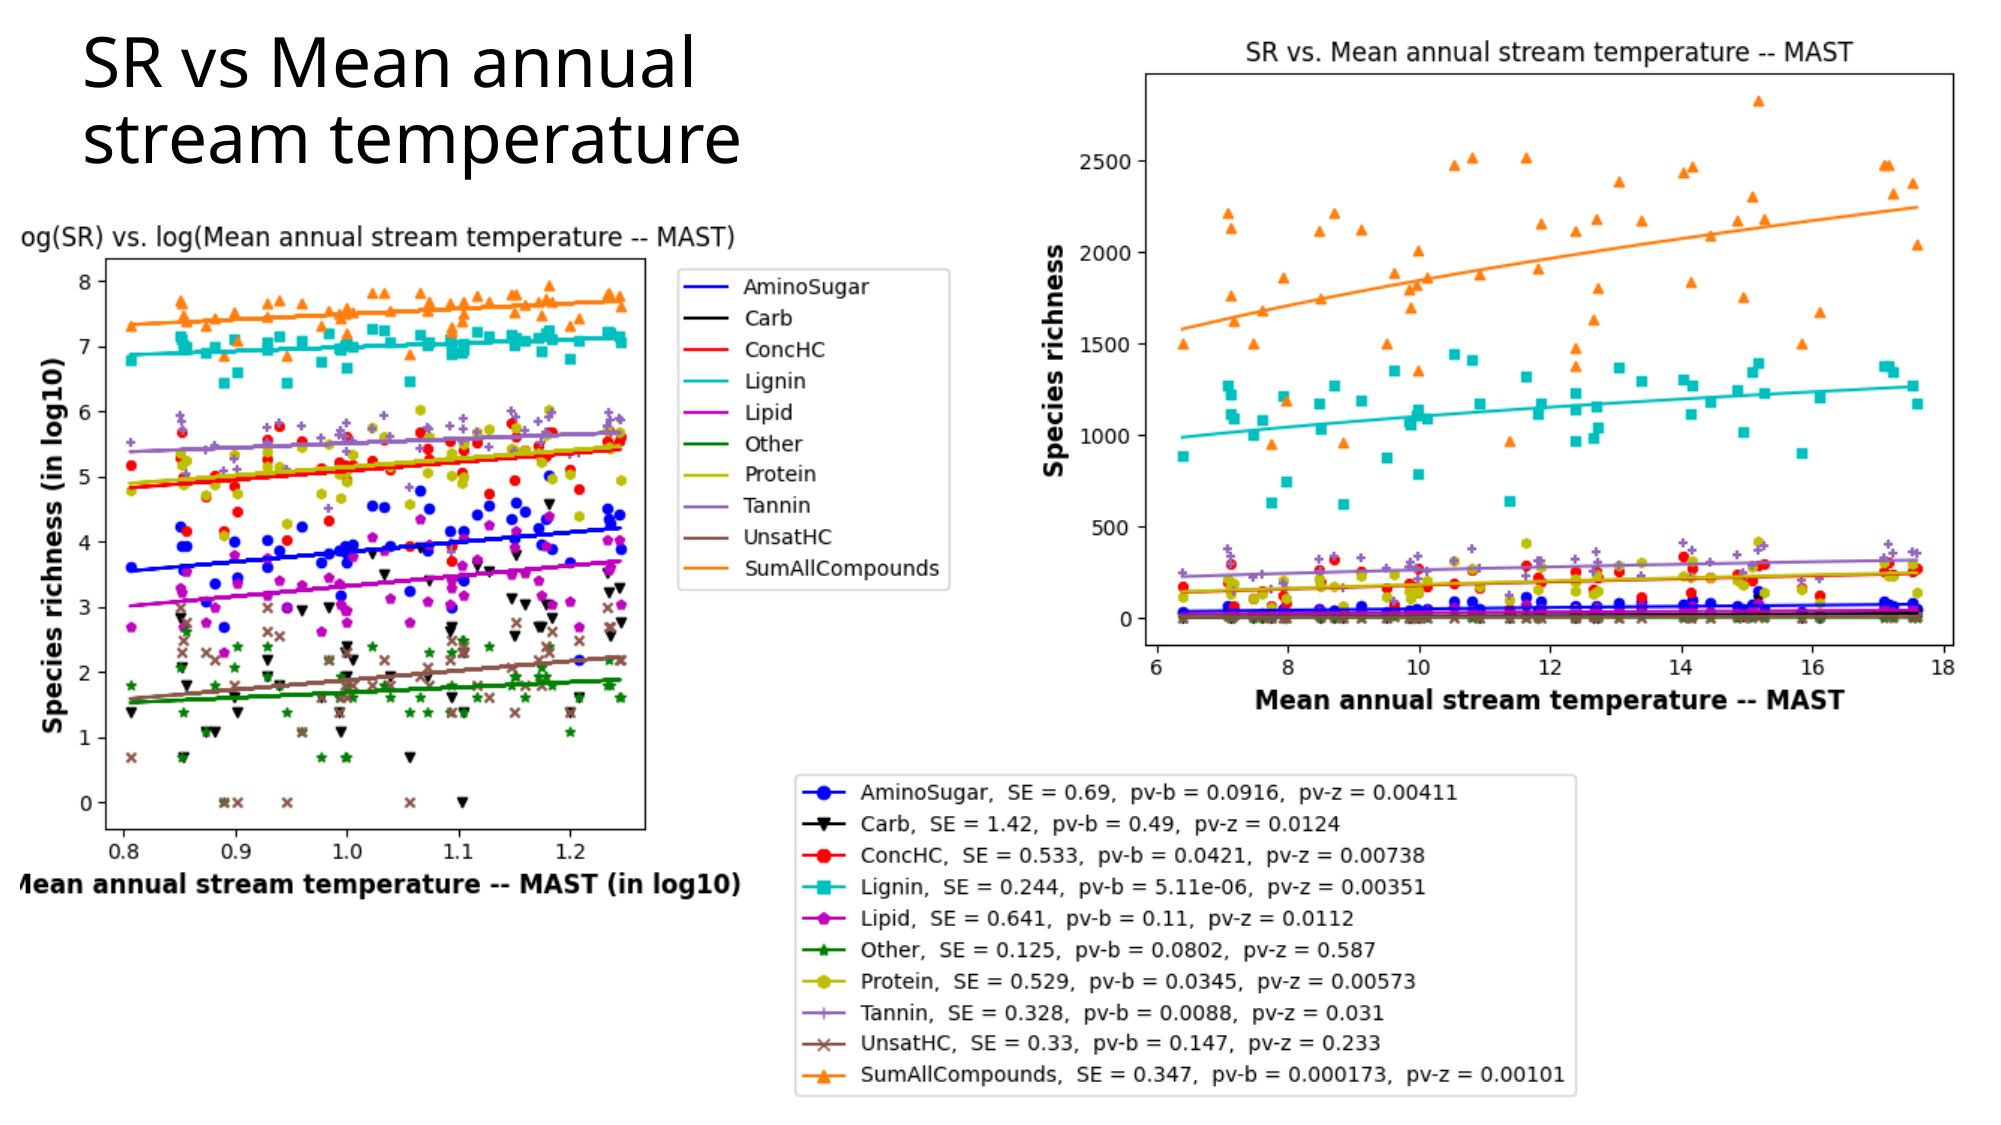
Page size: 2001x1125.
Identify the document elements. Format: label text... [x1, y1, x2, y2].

picture [20, 203, 1596, 1118]
title SR vs Mean annual stream temperature [67, 18, 902, 188]
picture [1021, 18, 1980, 738]
